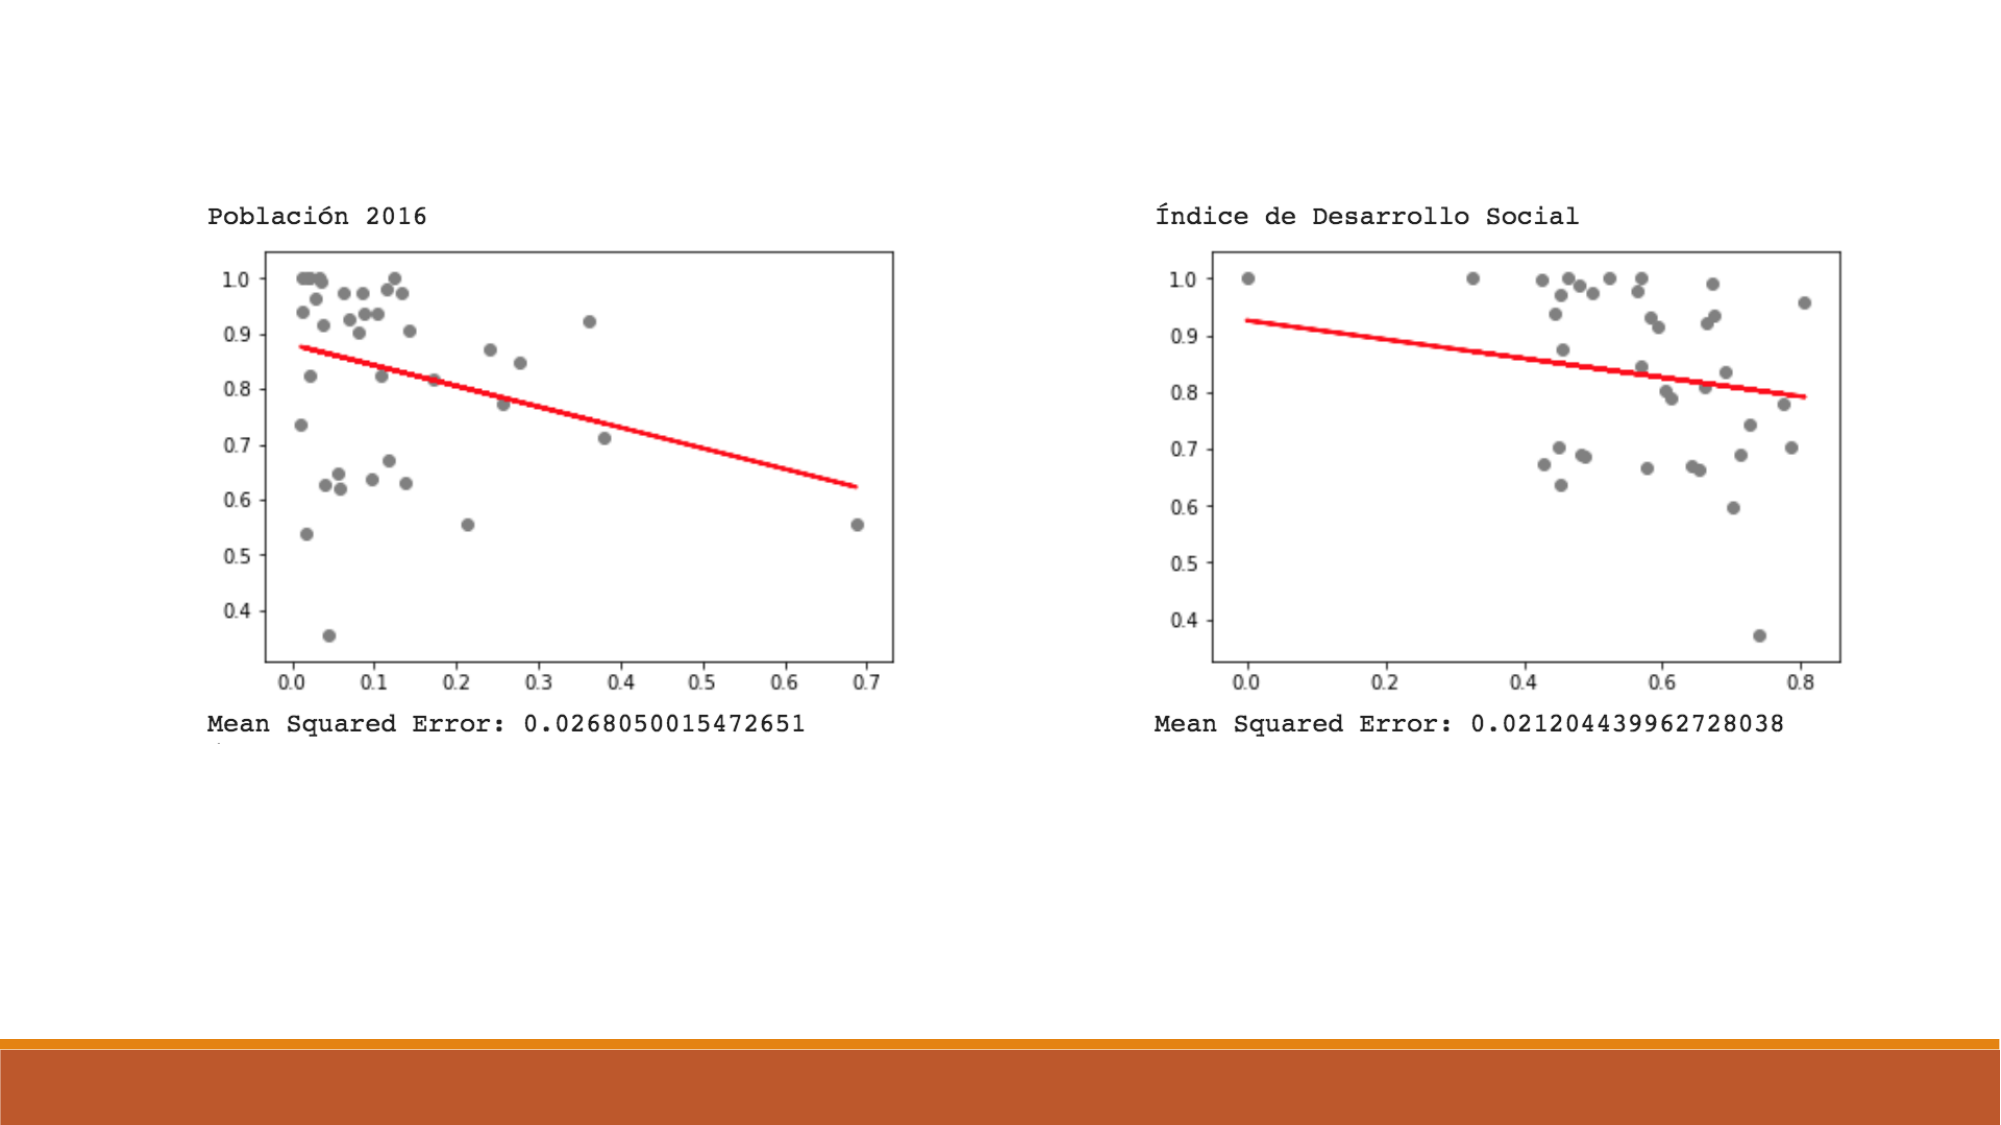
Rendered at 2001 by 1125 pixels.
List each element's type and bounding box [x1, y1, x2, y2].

picture [195, 196, 914, 744]
picture [1140, 196, 1855, 744]
